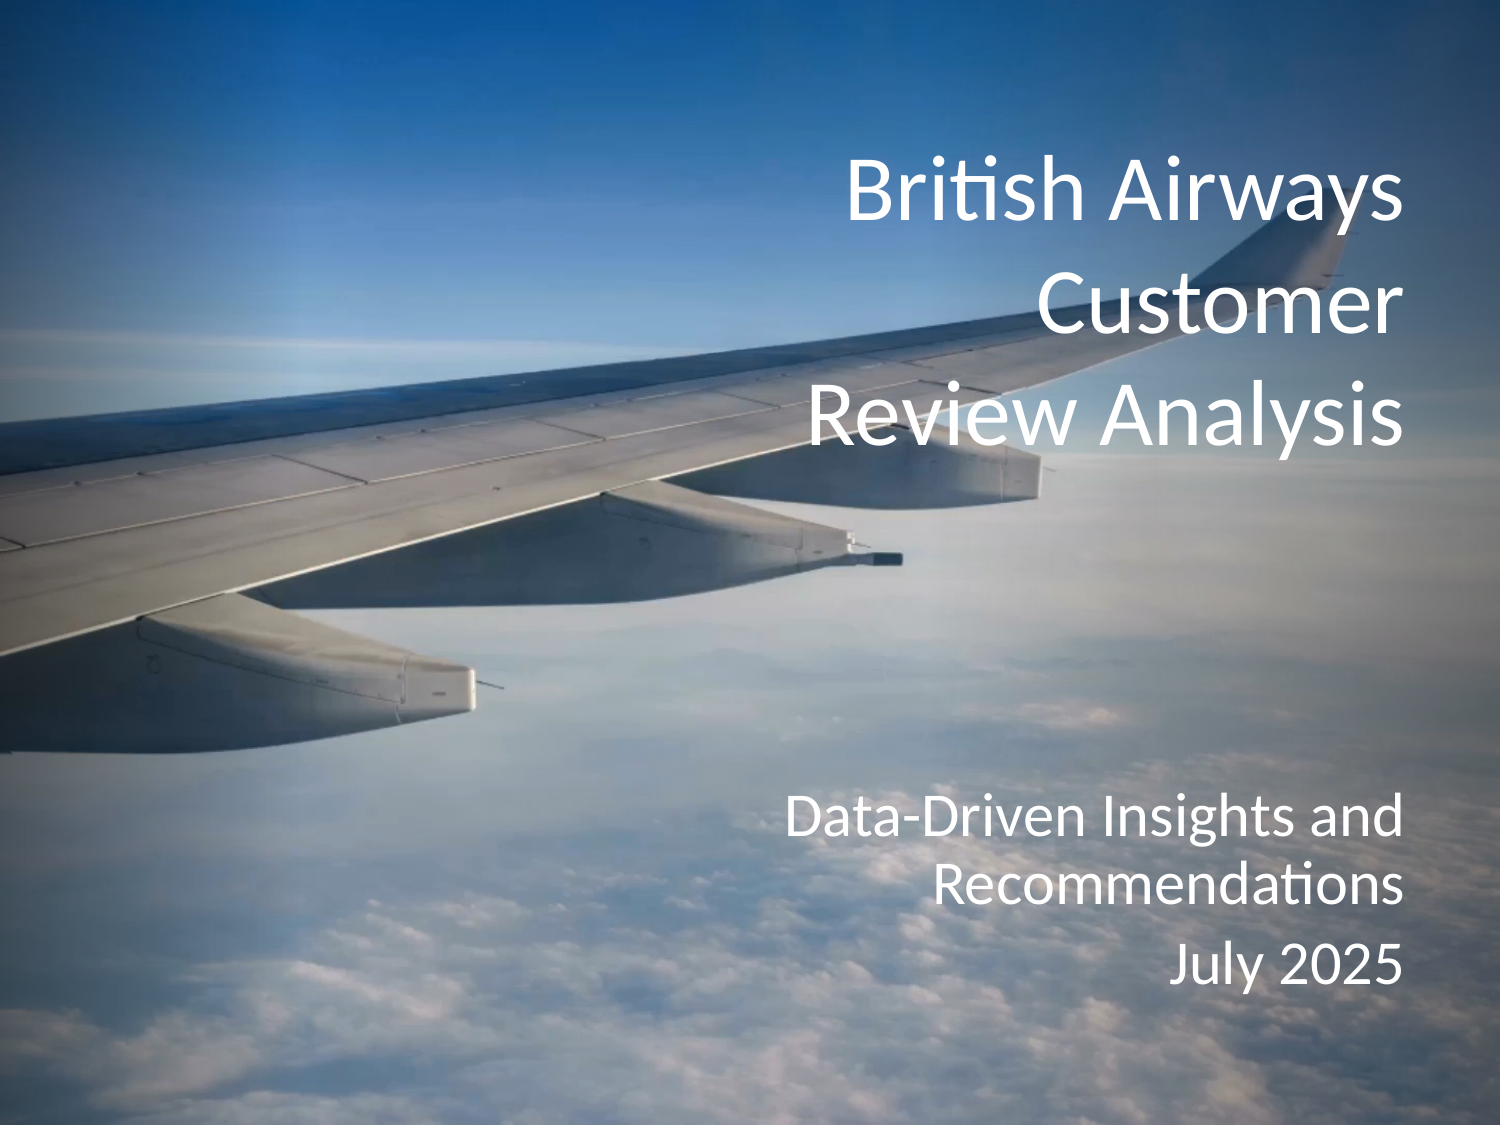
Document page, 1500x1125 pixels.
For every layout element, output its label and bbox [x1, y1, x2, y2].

text_box [0, 0, 1500, 1125]
